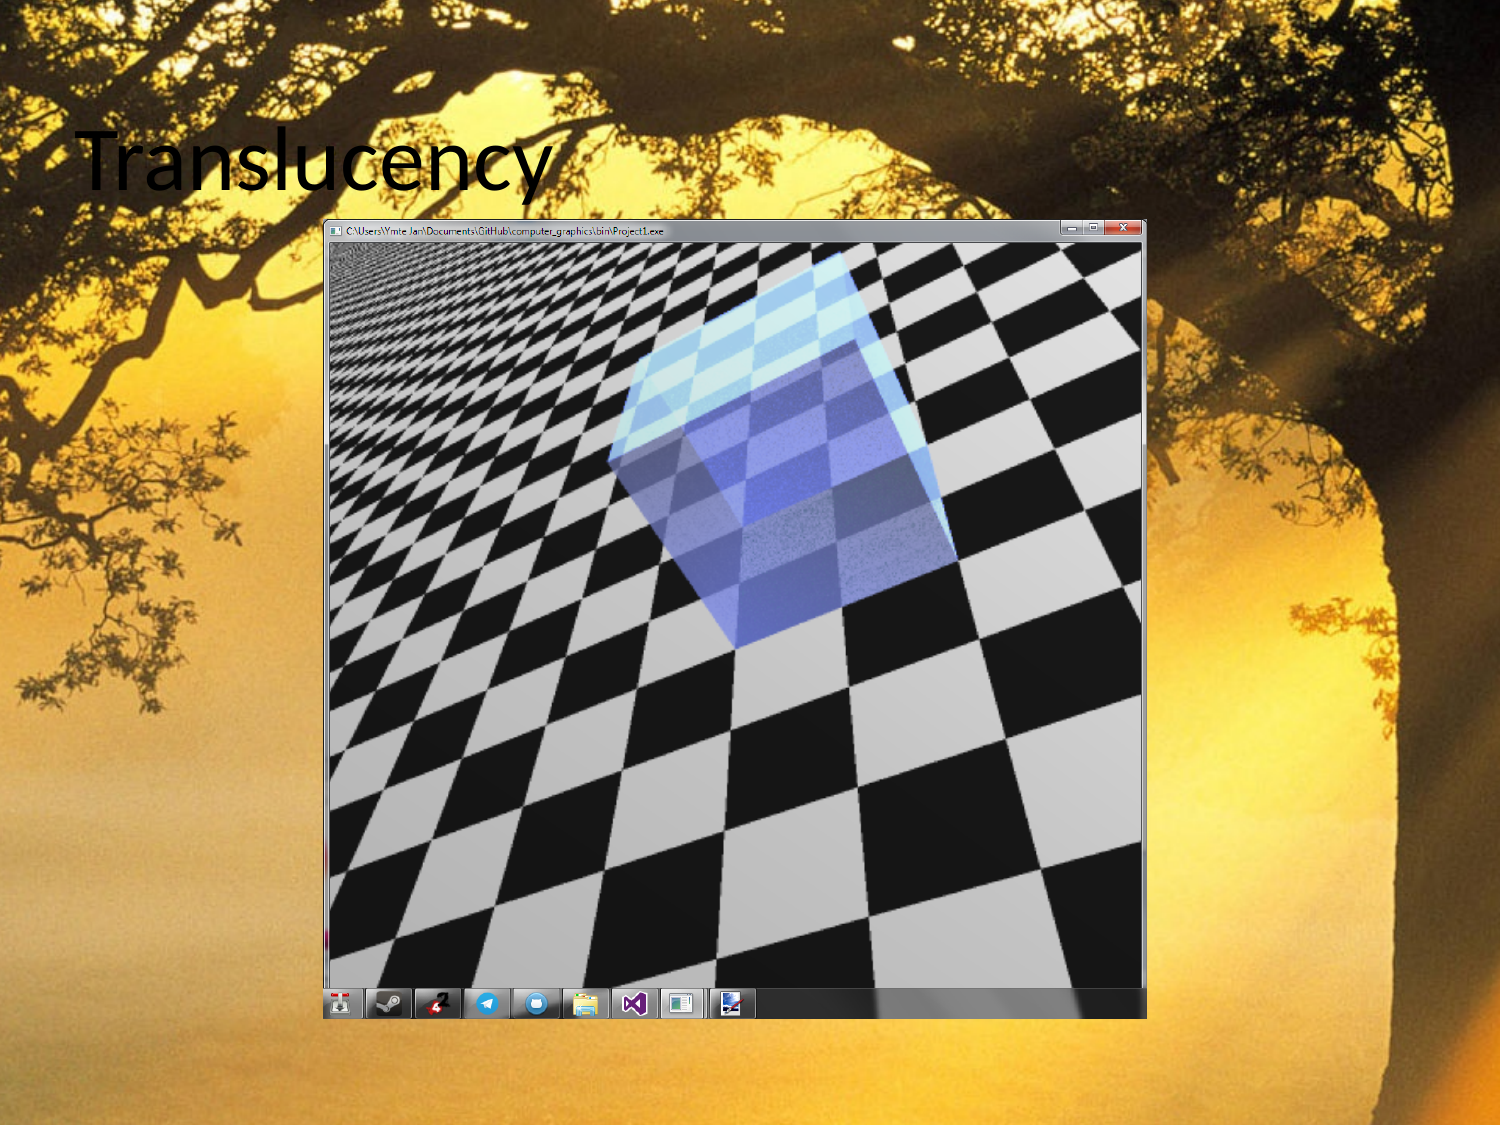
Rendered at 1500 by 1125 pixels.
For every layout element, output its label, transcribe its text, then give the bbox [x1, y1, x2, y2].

picture [0, 0, 1500, 1125]
text_box Translucency [60, 60, 1410, 248]
